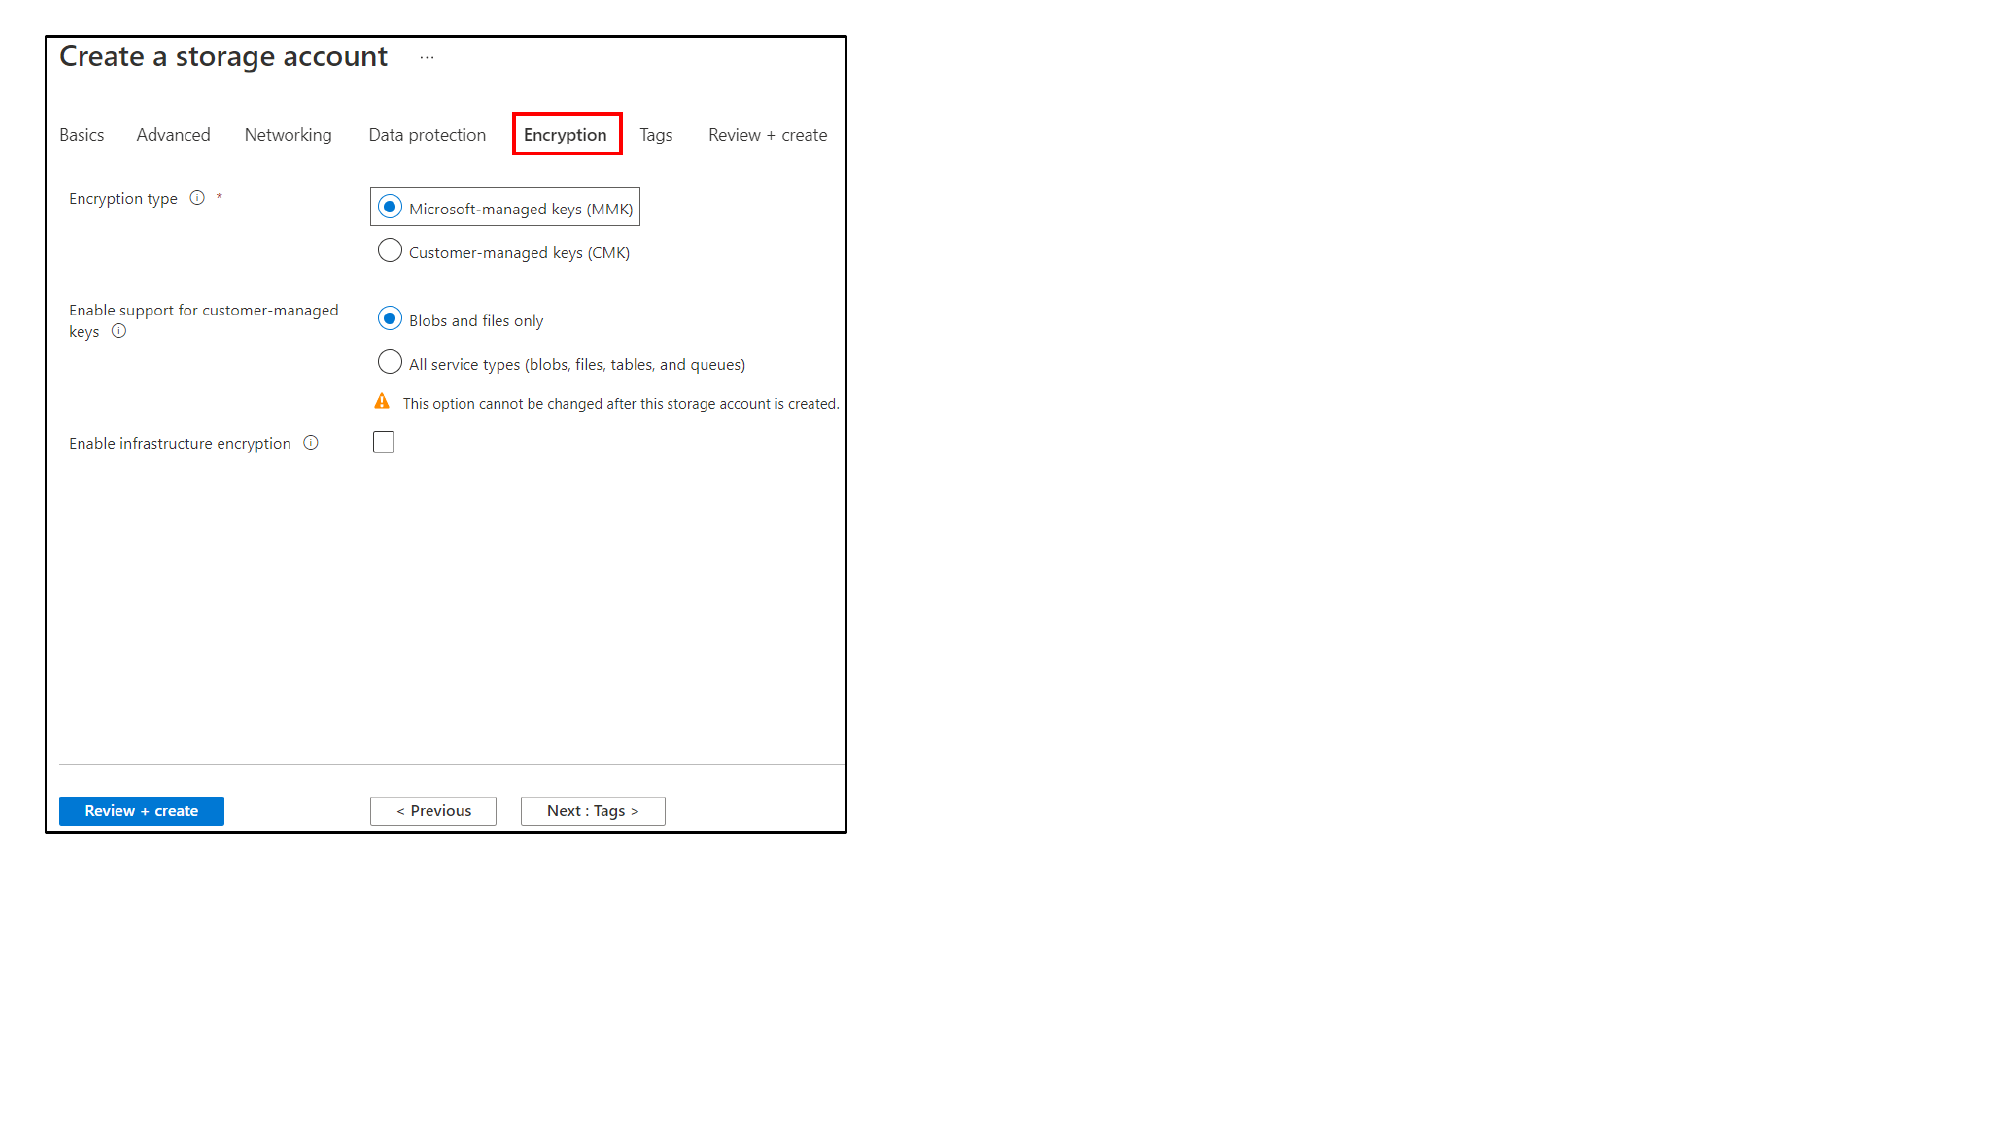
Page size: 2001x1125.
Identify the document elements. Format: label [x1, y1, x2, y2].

picture [47, 38, 845, 832]
